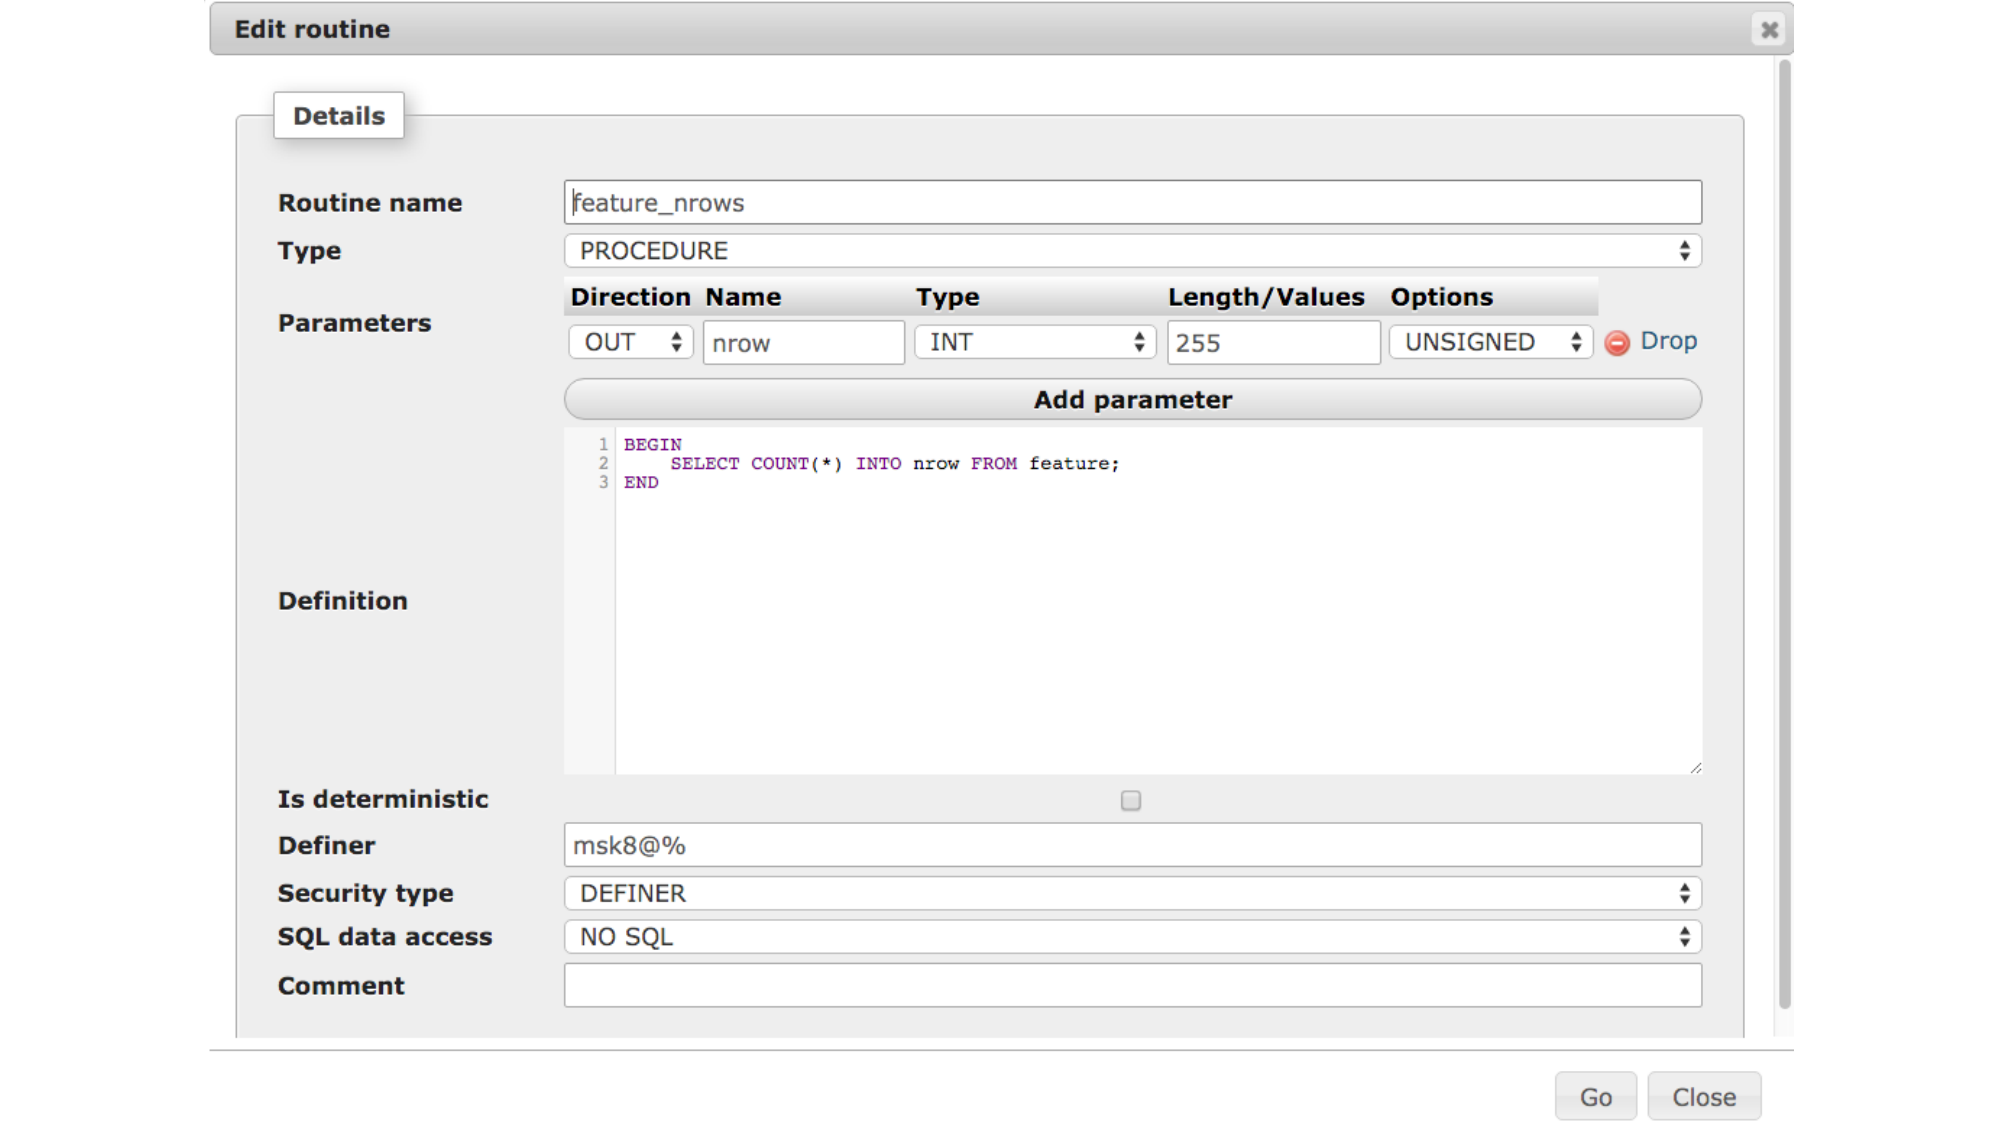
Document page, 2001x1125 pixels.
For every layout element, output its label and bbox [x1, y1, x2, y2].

picture [204, 0, 1794, 1125]
